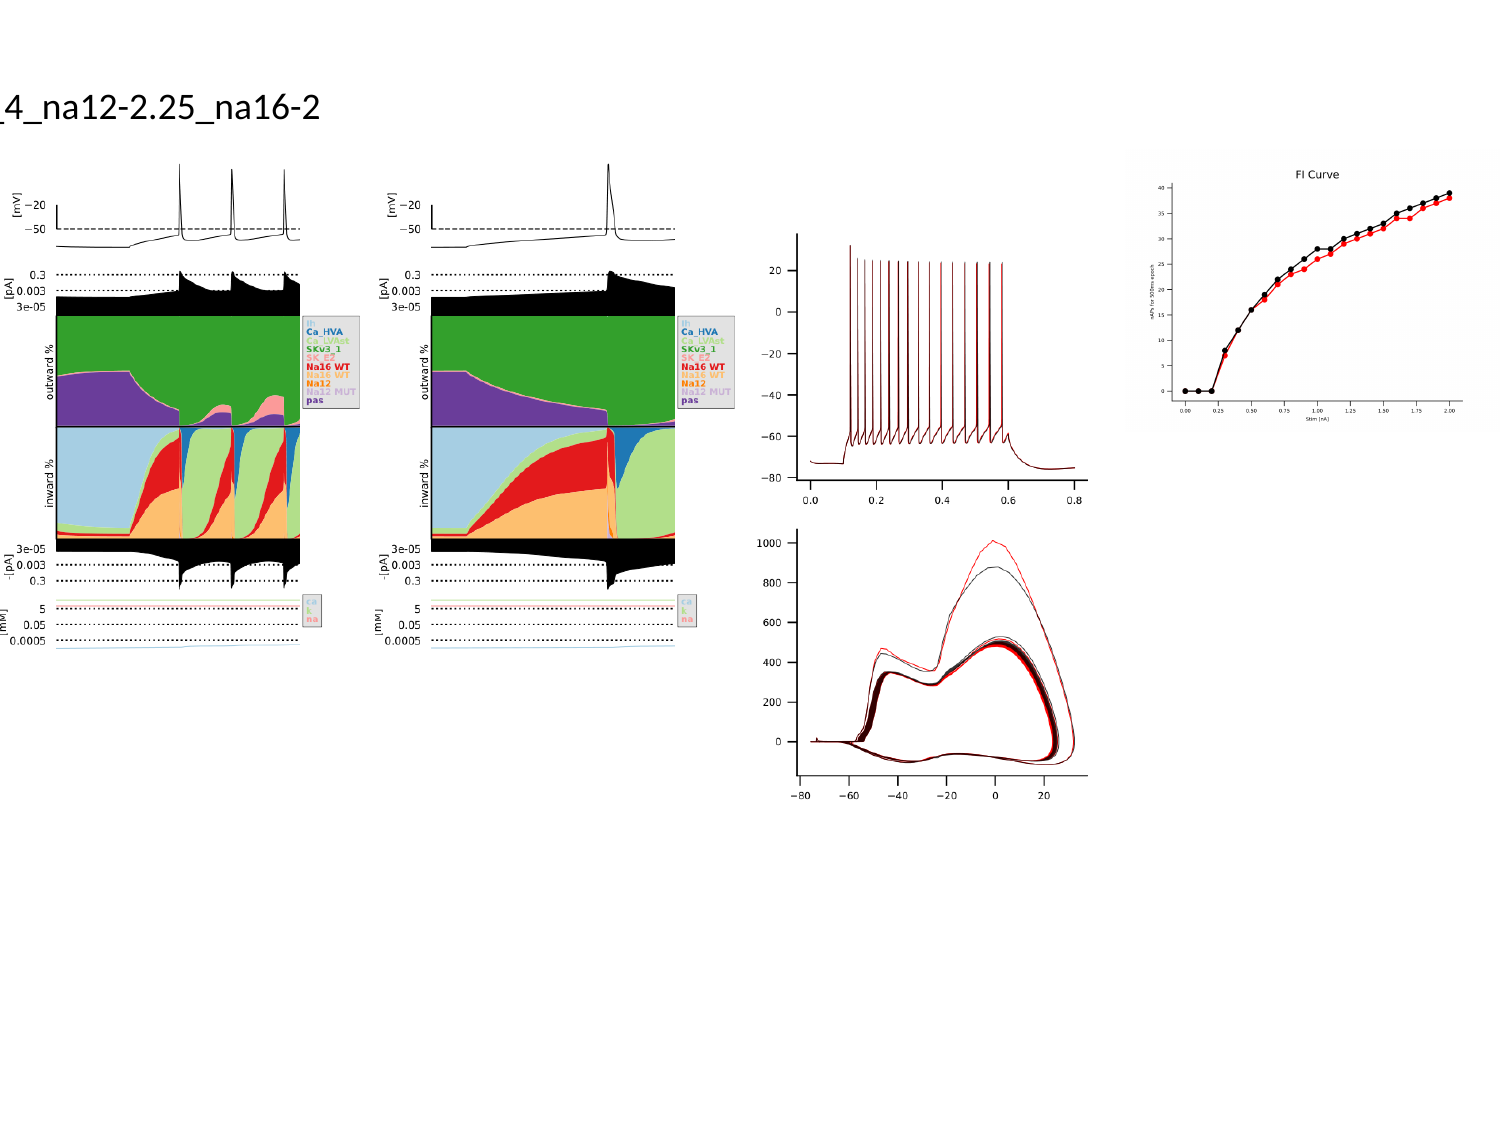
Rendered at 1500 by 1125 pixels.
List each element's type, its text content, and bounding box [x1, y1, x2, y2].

picture [0, 149, 1500, 853]
text_box mut5_4_na12-2.25_na16-2 [0, 74, 336, 135]
